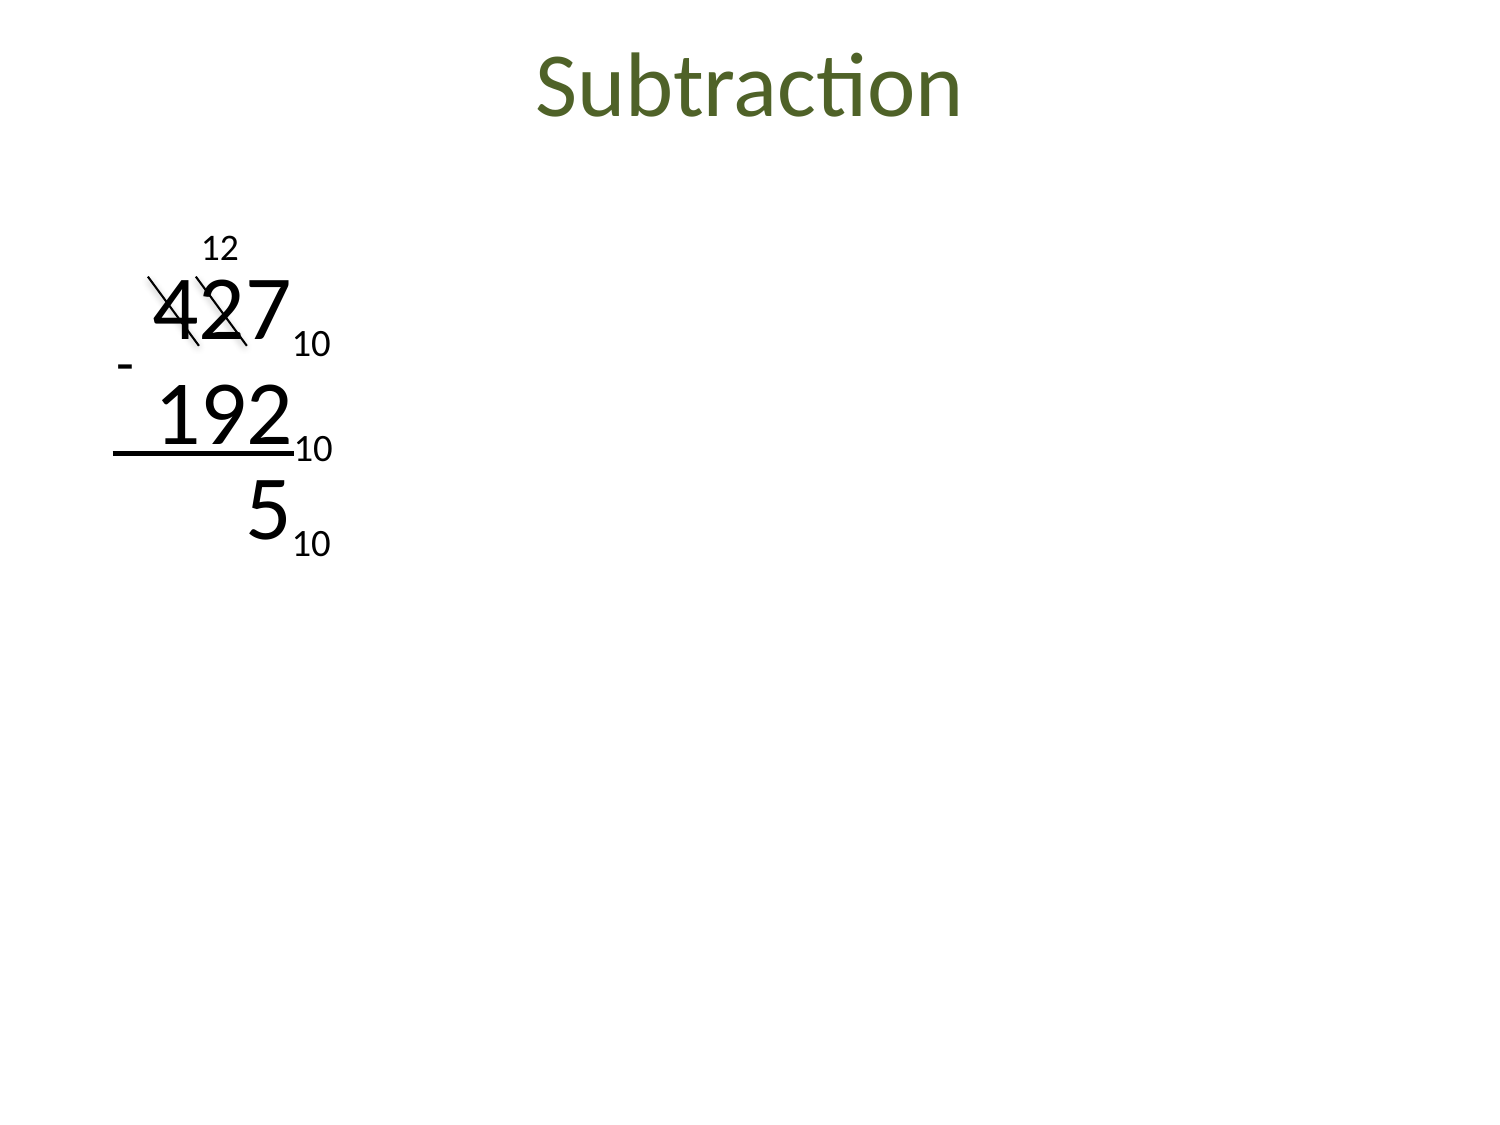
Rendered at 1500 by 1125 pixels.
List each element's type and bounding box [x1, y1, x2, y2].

title [75, 0, 1425, 174]
text_box [97, 216, 450, 572]
